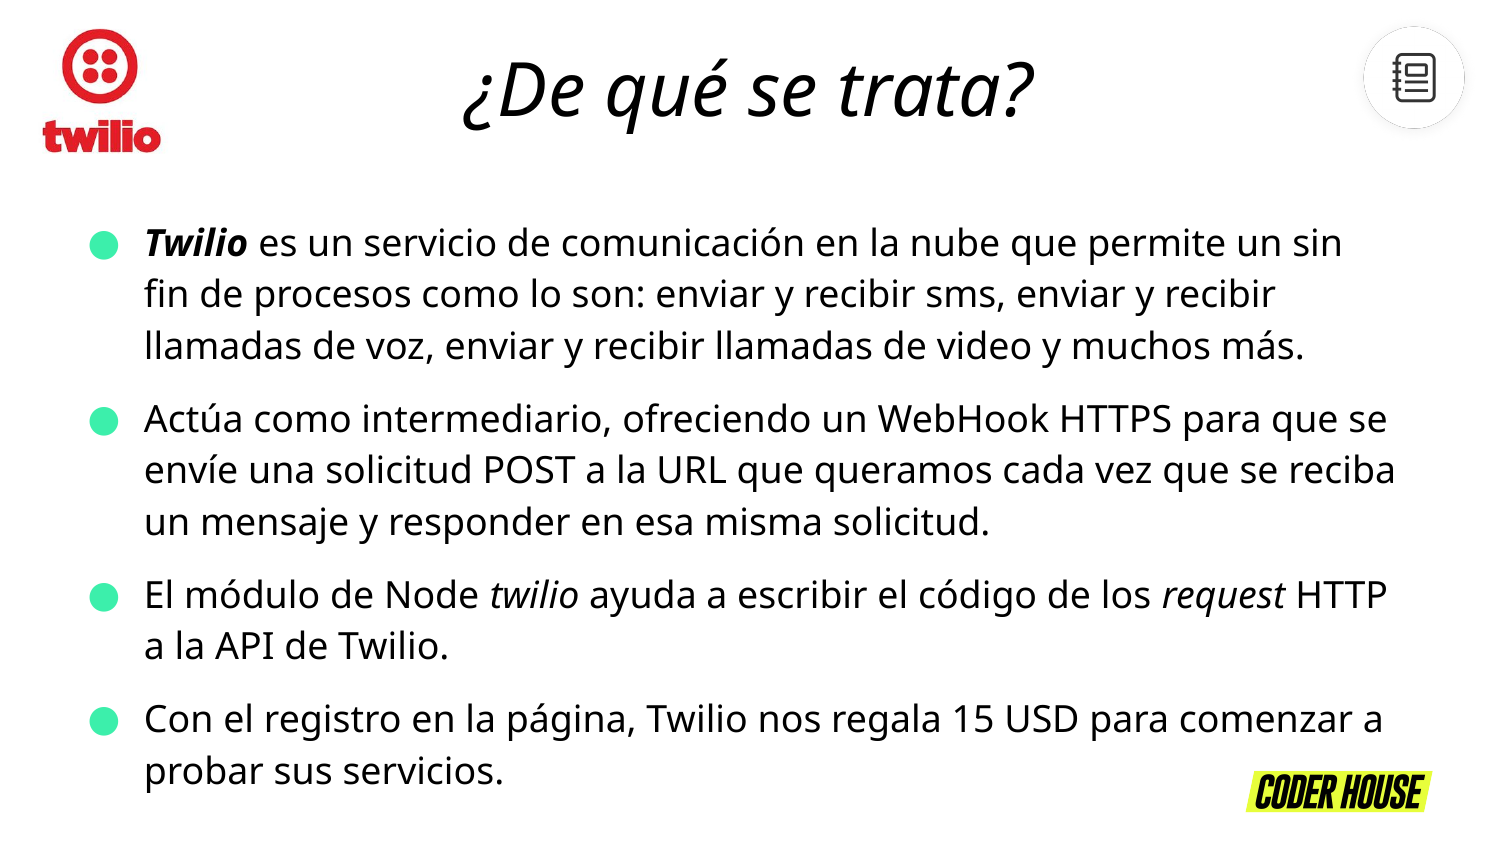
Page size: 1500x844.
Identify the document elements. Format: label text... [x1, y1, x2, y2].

picture [27, 23, 173, 159]
text_box Twilio es un servicio de comunicación en la nube que permite un sin fin de procesos como lo son: enviar y recibir sms, enviar y recibir llamadas de voz, enviar y recibir llamadas de video y muchos más. Actúa como intermediario, ofreciendo un WebHook HTTPS para que se envíe una solicitud POST a la URL que queramos cada vez que se reciba un mensaje y responder en esa misma solicitud. El módulo de Node twilio ayuda a escribir el código de los request HTTP a la API de Twilio. Con el registro en la página, Twilio nos regala 15 USD para comenzar a probar sus servicios. [54, 217, 1415, 787]
picture [1241, 764, 1437, 819]
picture [1351, 14, 1477, 141]
text_box ¿De qué se trata? [193, 26, 1307, 152]
